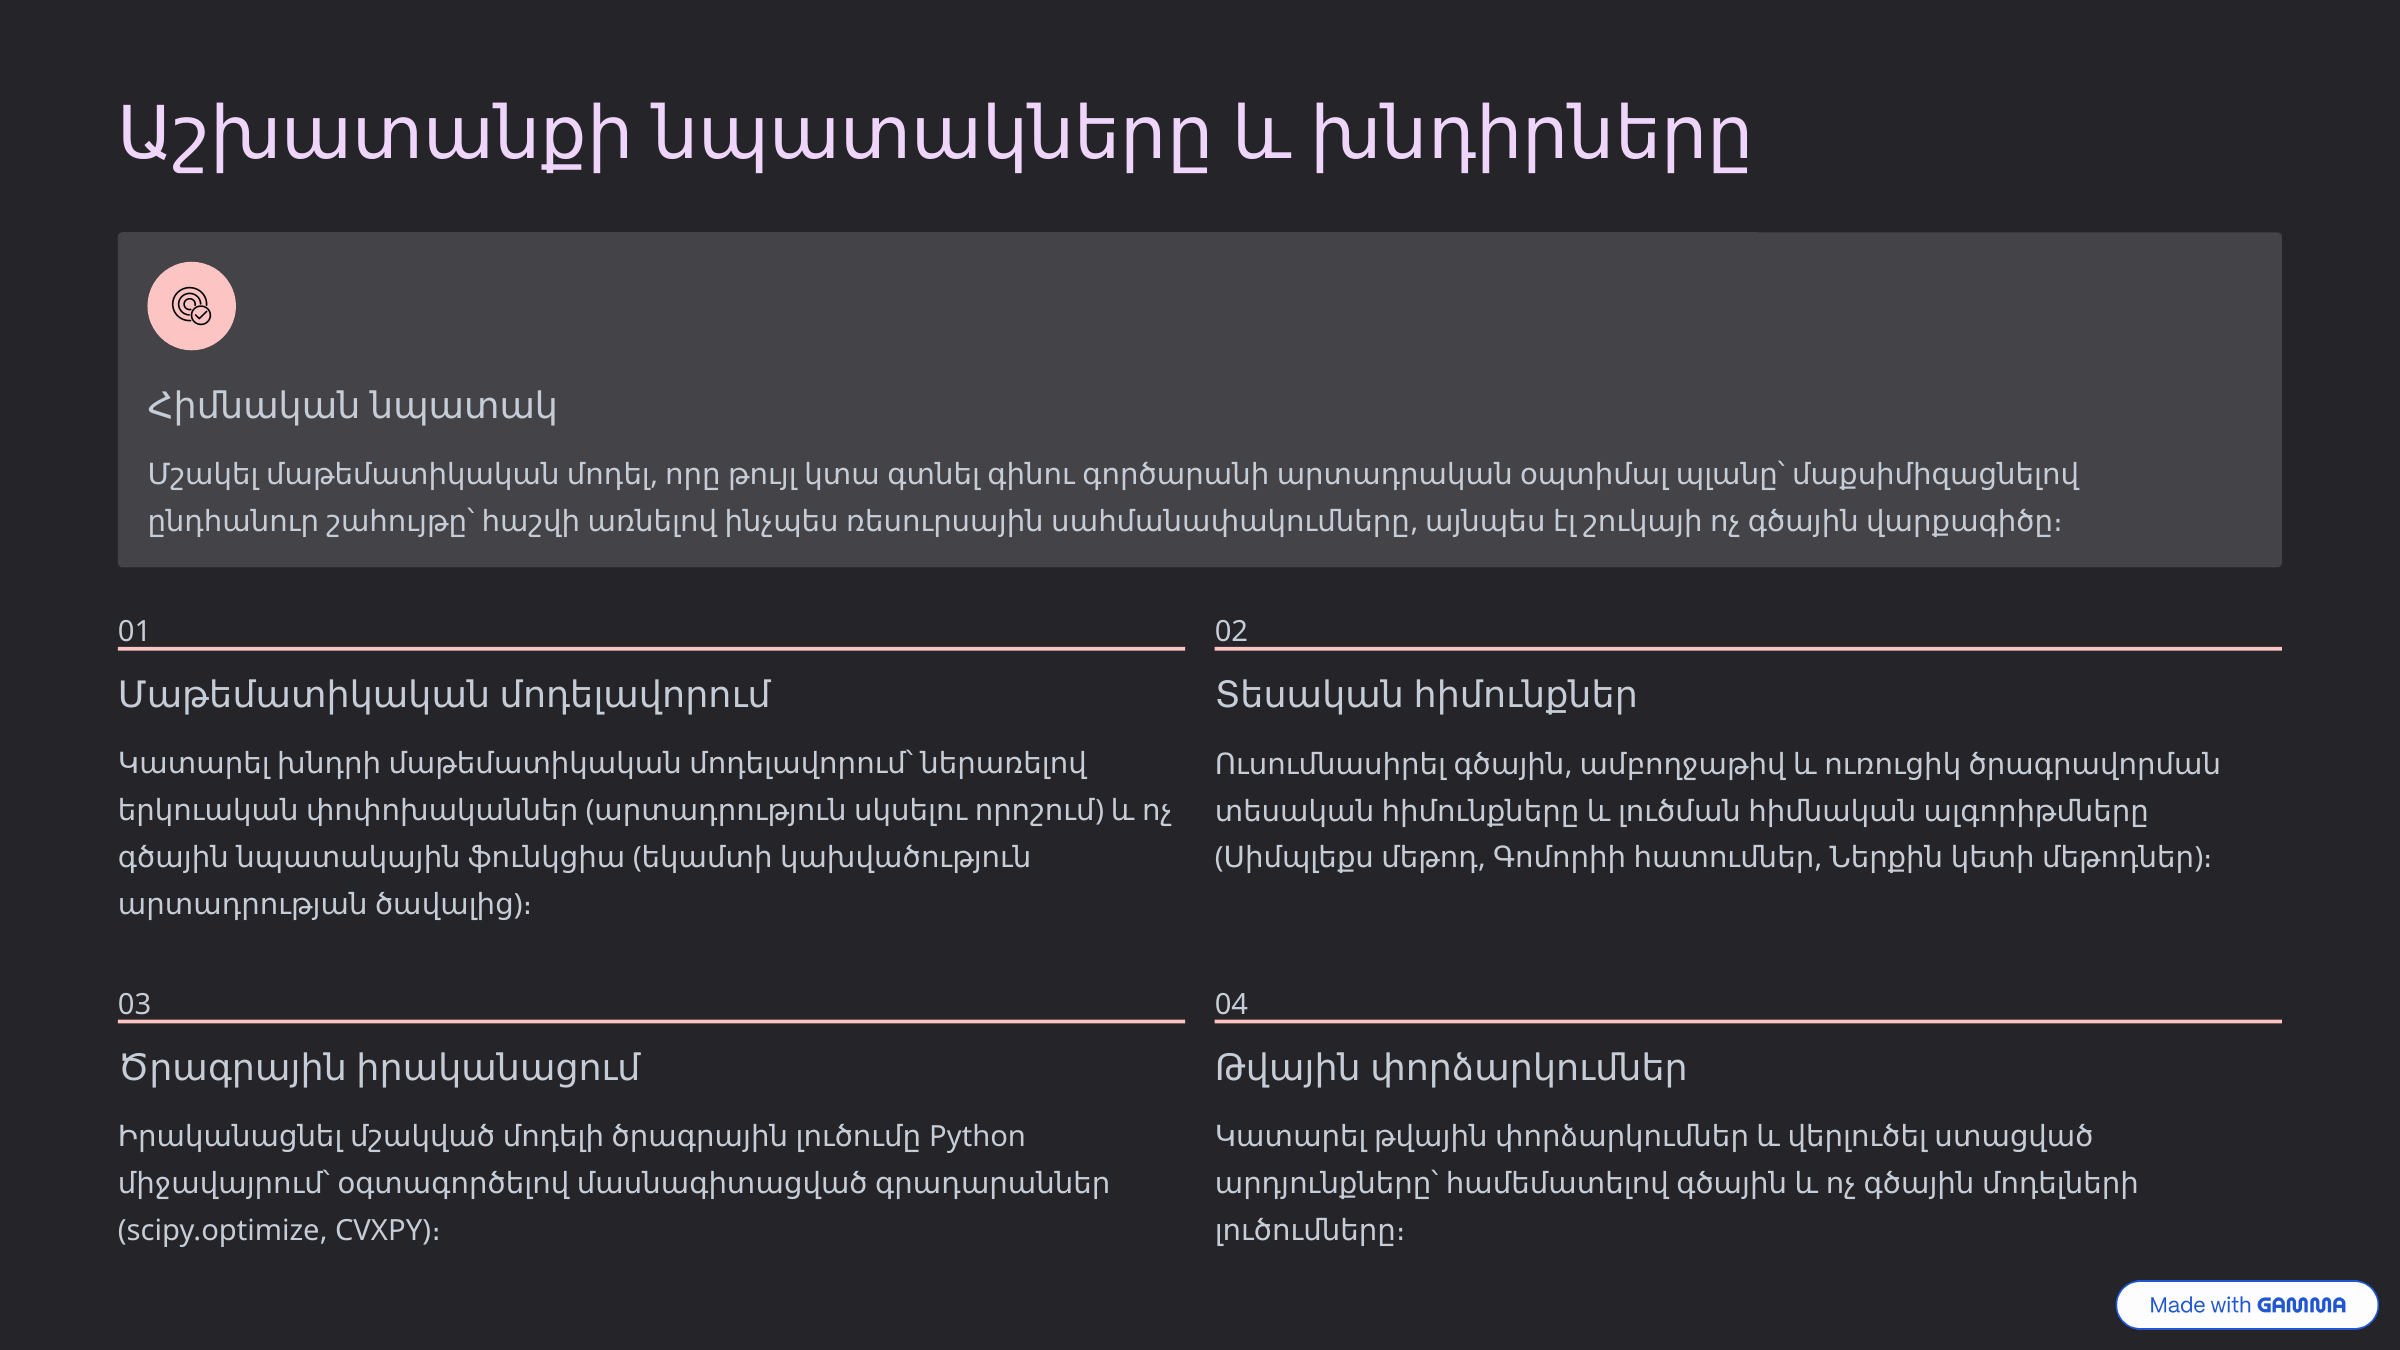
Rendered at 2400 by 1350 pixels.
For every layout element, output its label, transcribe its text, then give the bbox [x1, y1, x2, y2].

text_box Ուսումնասիրել գծային, ամբողջաթիվ և ուռուցիկ ծրագրավորման տեսական հիմունքները և լուծման հիմնական ալգորիթմները (Սիմպլեքս մեթոդ, Գոմորիի հատումներ, Ներքին կետի մեթոդներ)։ [1214, 732, 2282, 875]
text_box Կատարել թվային փորձարկումներ և վերլուծել ստացված արդյունքները՝ համեմատելով գծային և ոչ գծային մոդելների լուծումները։ [1214, 1105, 2282, 1201]
text_box 02 [1214, 600, 1245, 638]
picture [2106, 1271, 2389, 1339]
text_box Մշակել մաթեմատիկական մոդել, որը թույլ կտա գտնել գինու գործարանի արտադրական օպտիմալ պլանը՝ մաքսիմիզացնելով ընդհանուր շահույթը՝ հաշվի առնելով ինչպես ռեսուրսային սահմանափակումները, այնպես էլ շուկայի ոչ գծային վարքագիծը։ [147, 443, 2253, 538]
text_box [147, 261, 236, 351]
text_box [117, 232, 2282, 568]
text_box Մաթեմատիկական մոդելավորում [117, 669, 736, 716]
text_box [117, 1019, 1186, 1024]
text_box [1214, 1019, 2282, 1024]
text_box 01 [117, 600, 148, 638]
picture [171, 286, 212, 326]
text_box Թվային փորձարկումներ [1214, 1041, 1663, 1089]
text_box Ծրագրային իրականացում [117, 1041, 609, 1089]
text_box [1214, 646, 2282, 651]
text_box 03 [117, 973, 148, 1011]
text_box Կատարել խնդրի մաթեմատիկական մոդելավորում՝ ներառելով երկուական փոփոխականներ (արտադրություն սկսելու որոշում) և ոչ գծային նպատակային ֆունկցիա (եկամտի կախվածություն արտադրության ծավալից)։ [117, 732, 1186, 922]
text_box Աշխատանքի նպատակները և խնդիրները [117, 81, 1663, 174]
text_box 04 [1214, 973, 1245, 1011]
text_box Իրականացնել մշակված մոդելի ծրագրային լուծումը Python միջավայրում՝ օգտագործելով մասնագիտացված գրադարաններ (scipy.optimize, CVXPY)։ [117, 1105, 1186, 1248]
text_box Հիմնական նպատակ [147, 379, 533, 426]
text_box Տեսական հիմունքներ [1214, 669, 1608, 716]
text_box [117, 646, 1186, 651]
